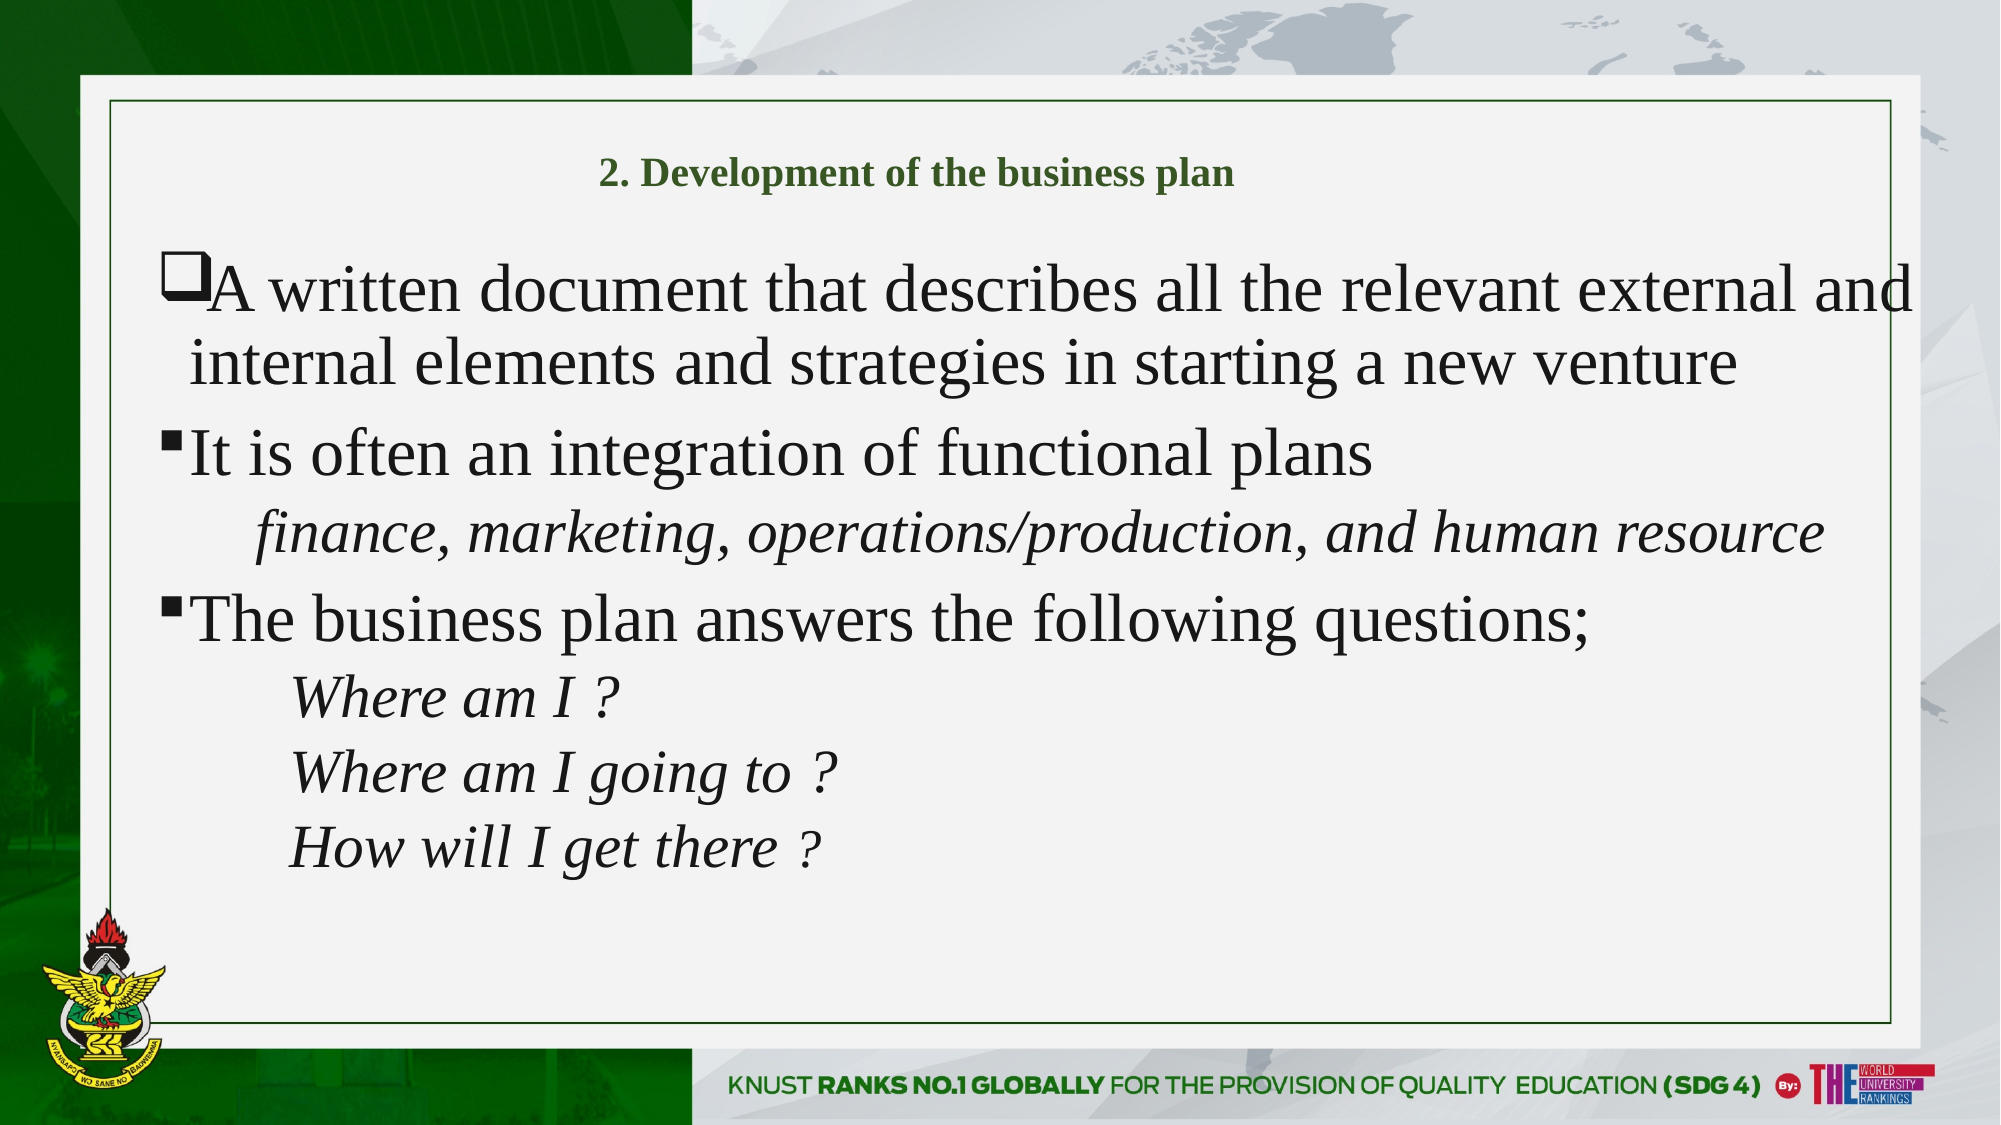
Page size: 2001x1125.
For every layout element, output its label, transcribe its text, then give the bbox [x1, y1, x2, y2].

title 2. Development of the business plan [124, 136, 1700, 237]
picture [0, 0, 2001, 1125]
list A written document that describes all the relevant external and internal elements and strategies in starting a new venture It is often an integration of functional plans finance, marketing, operations/production, and human resource The business plan answers the following questions; Where am I ? Where am I going to ? How will I get there ? [141, 244, 1950, 989]
